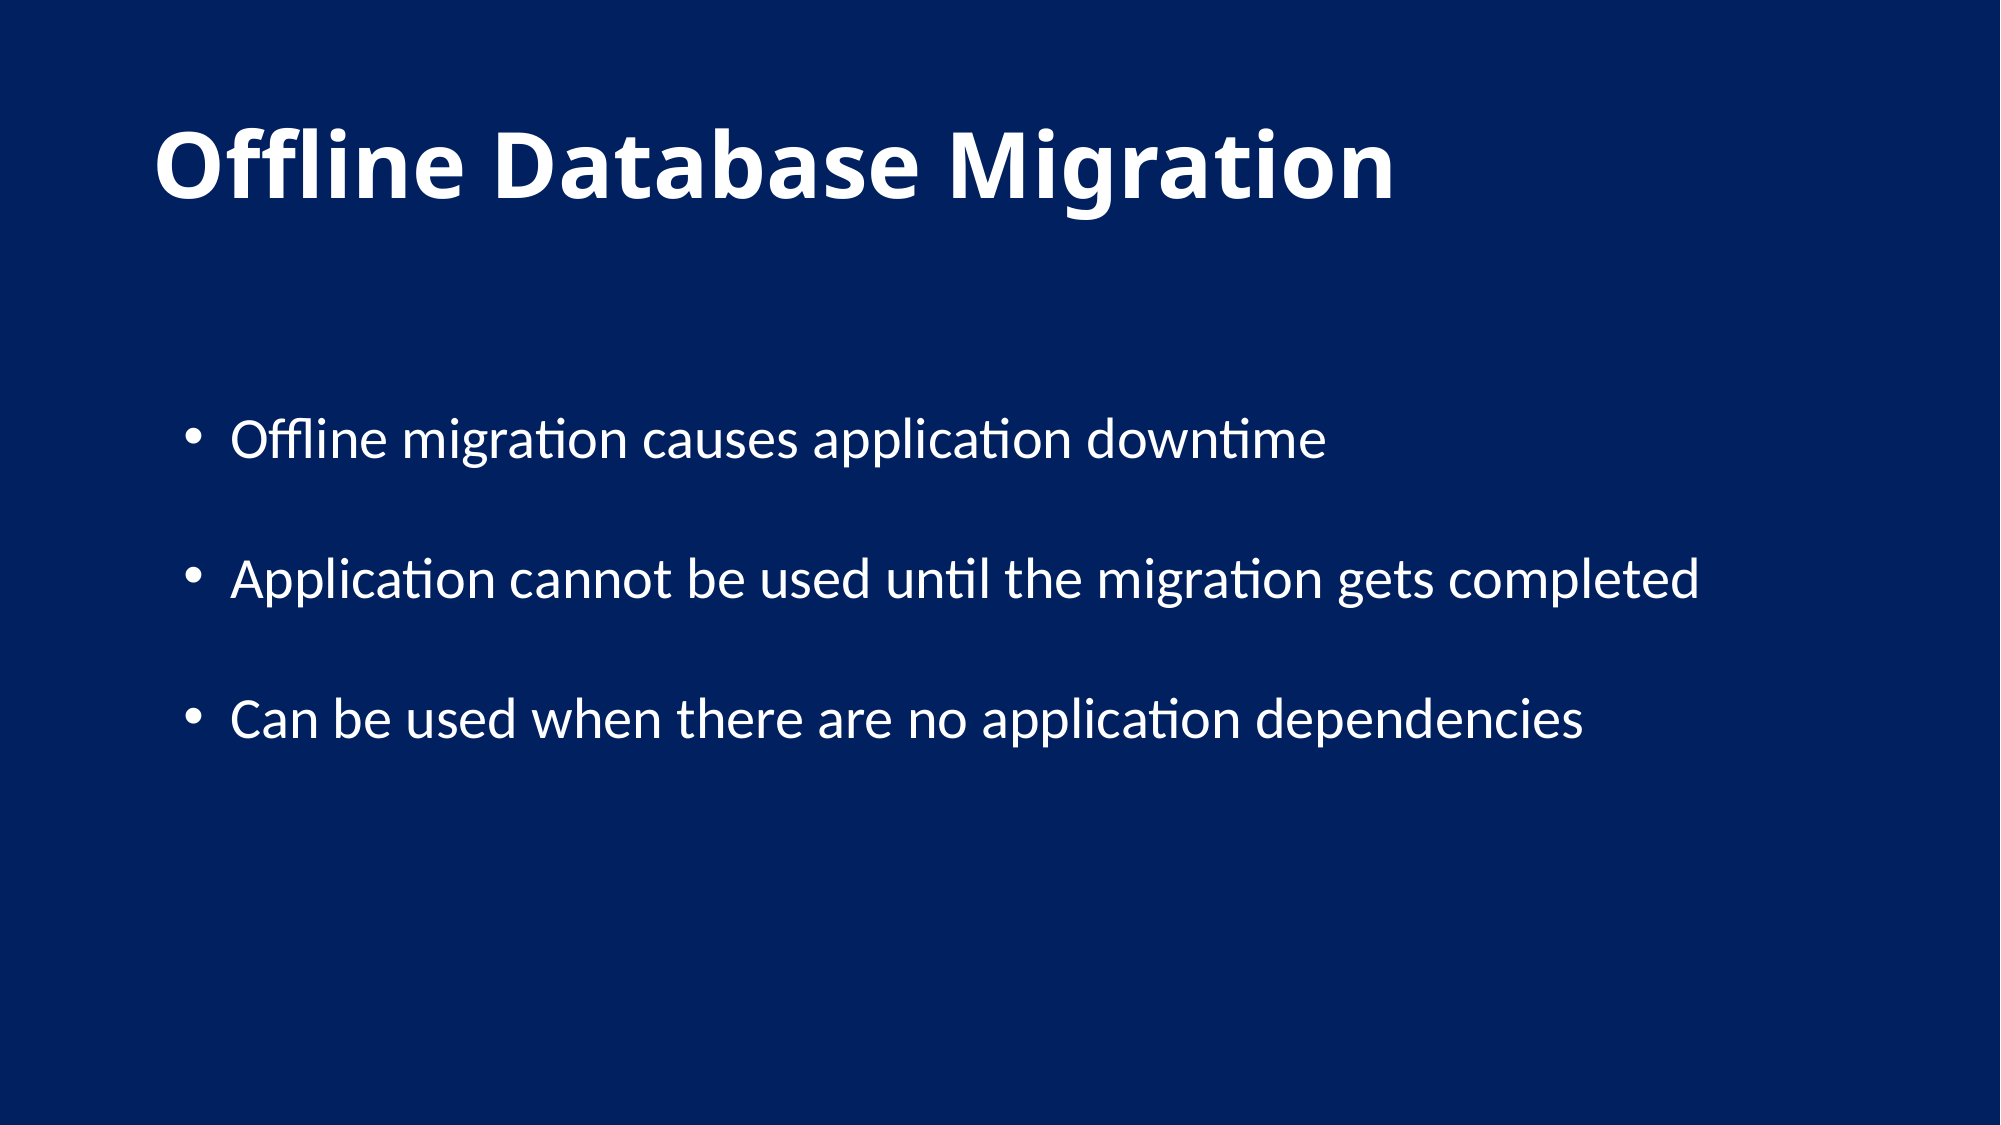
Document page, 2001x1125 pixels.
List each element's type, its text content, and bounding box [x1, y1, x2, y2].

text_box Offline migration causes application downtime Application cannot be used until the migration gets completed Can be used when there are no application dependencies [168, 322, 1863, 898]
title Offline Database Migration [137, 59, 1863, 278]
